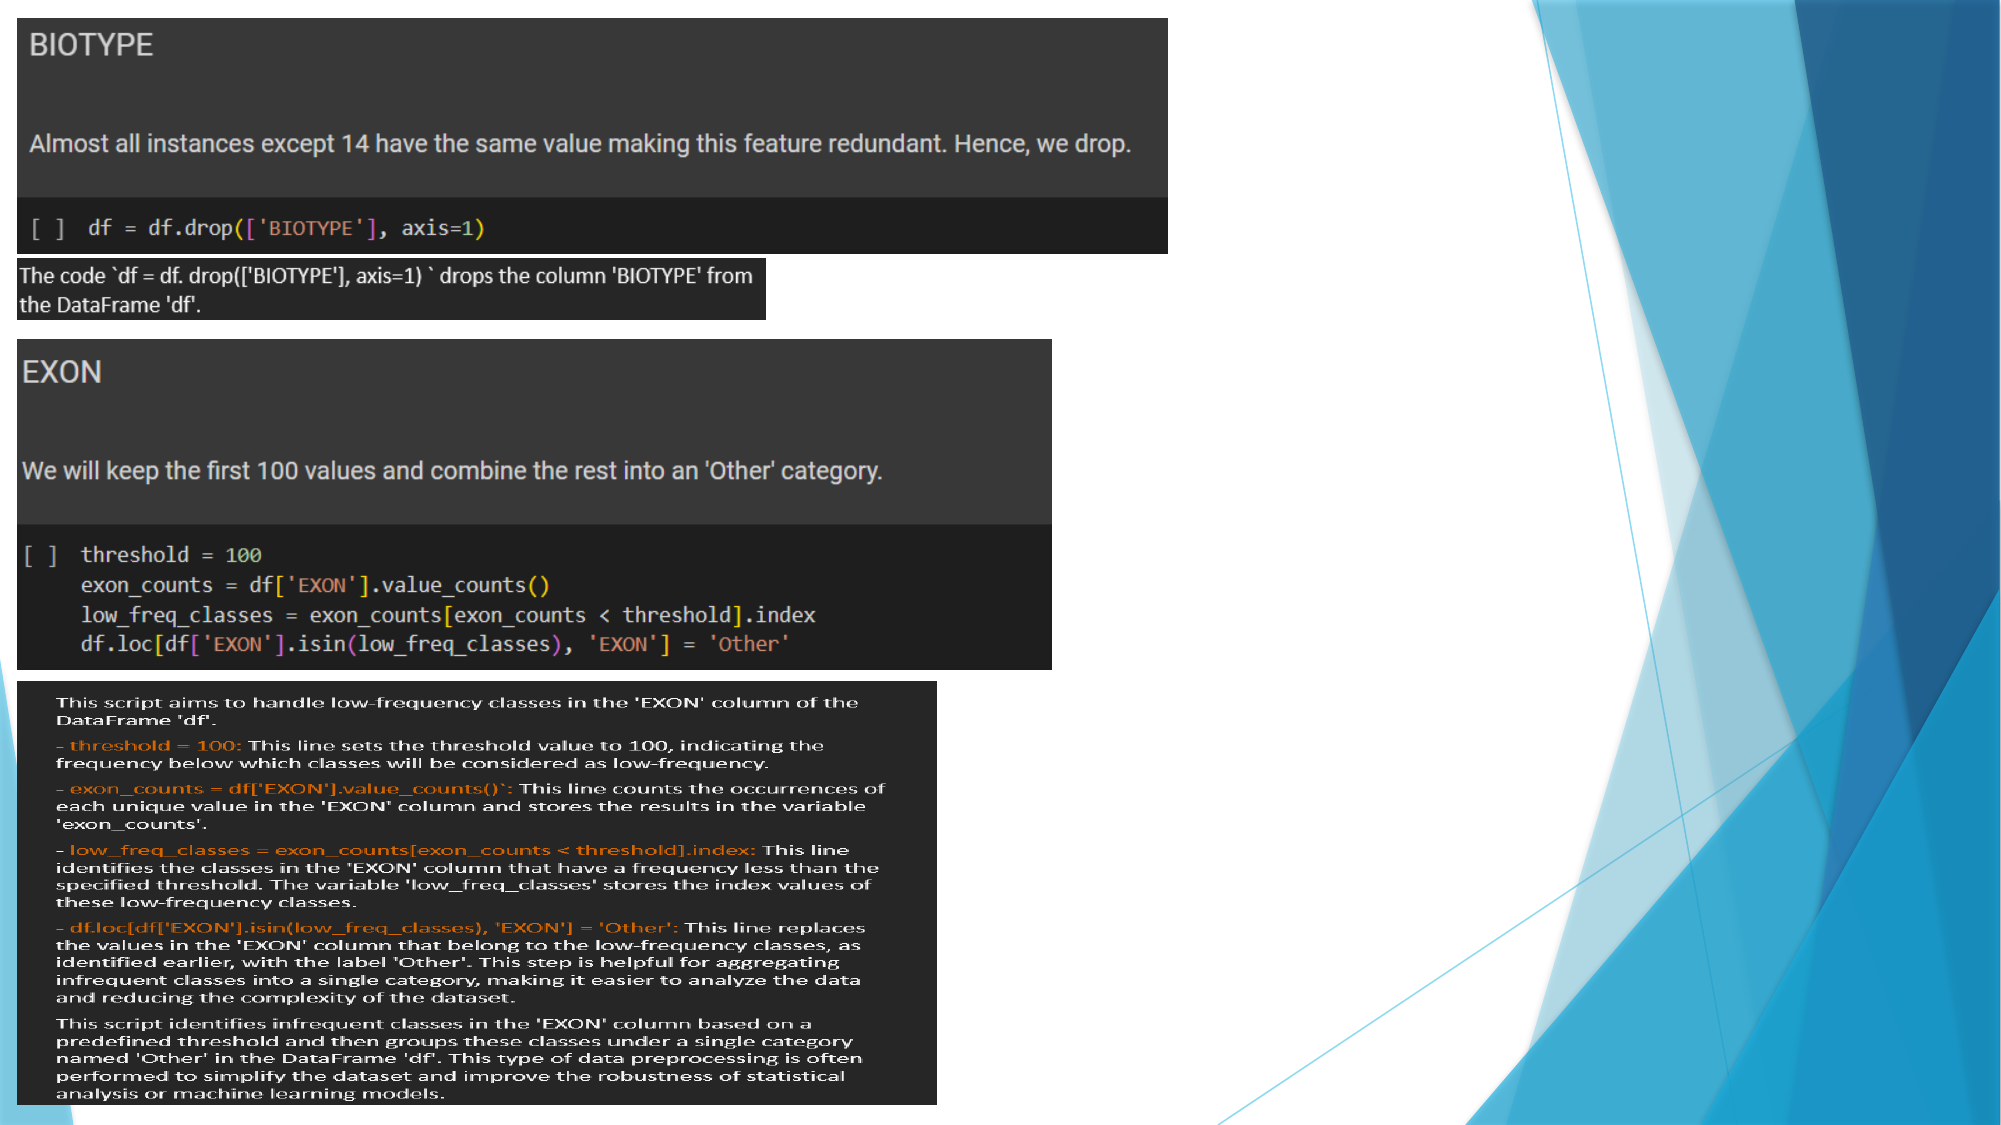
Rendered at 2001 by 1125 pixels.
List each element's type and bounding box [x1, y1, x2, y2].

picture [17, 681, 937, 1106]
picture [17, 339, 1052, 671]
picture [17, 17, 1169, 254]
picture [17, 258, 766, 321]
